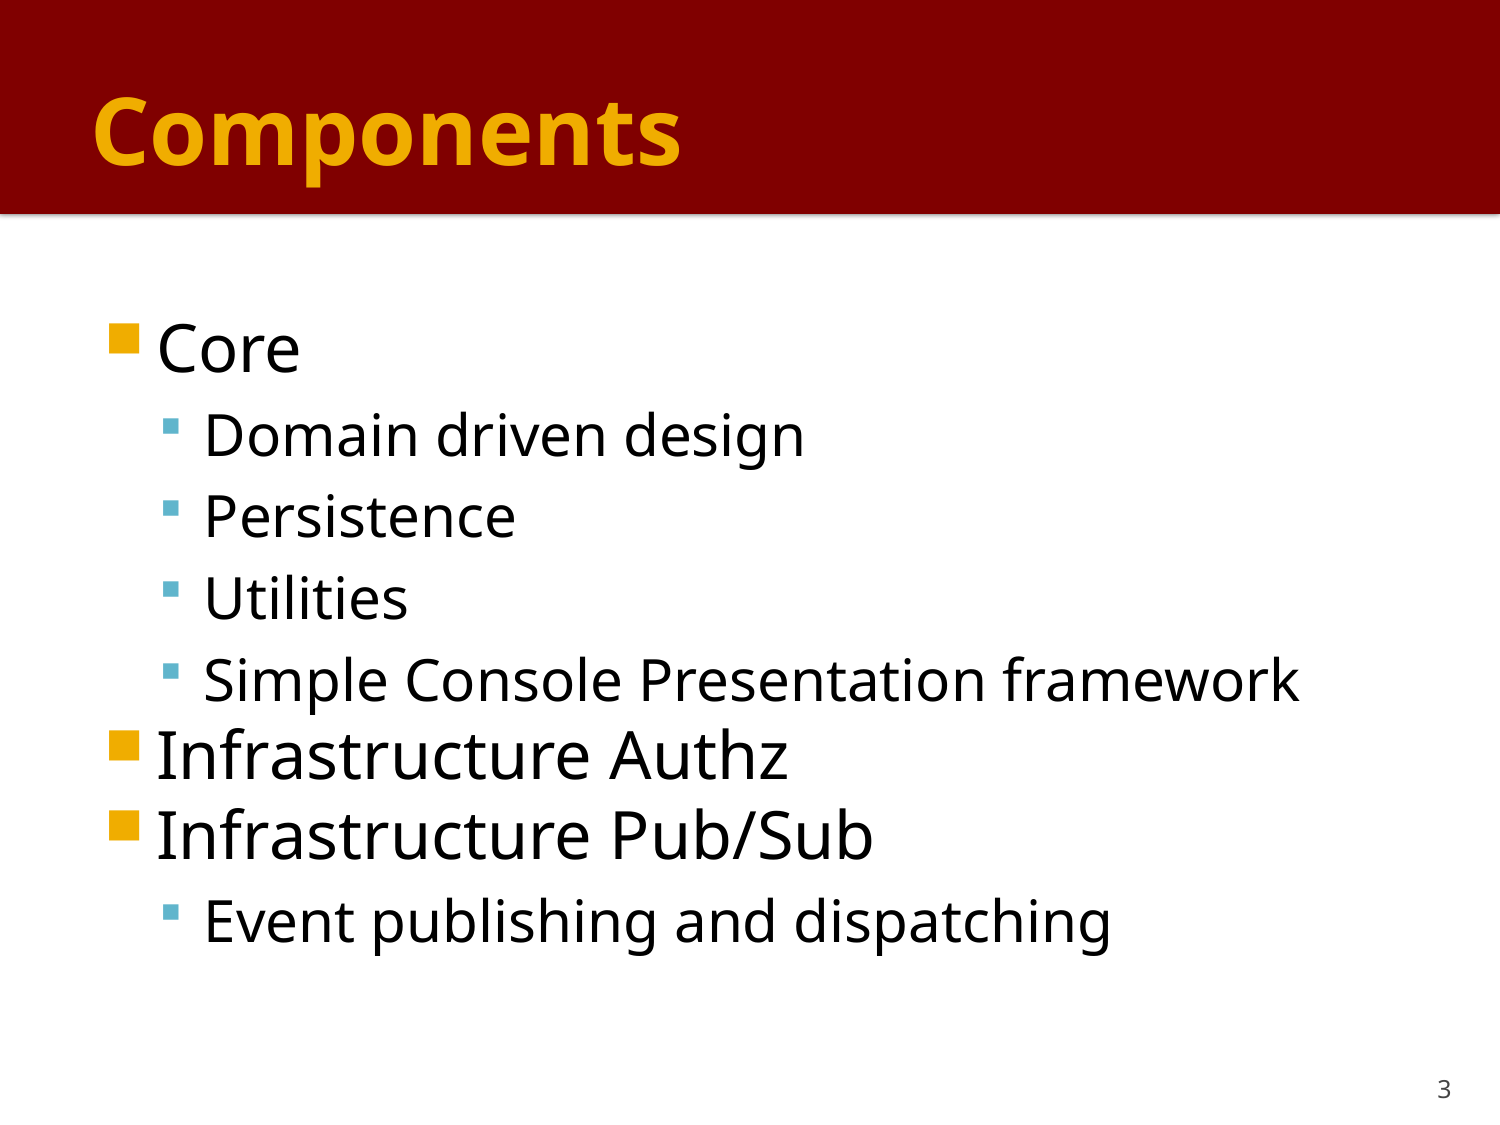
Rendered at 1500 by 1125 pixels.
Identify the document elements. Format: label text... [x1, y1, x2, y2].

slide_number 3 [1345, 1062, 1467, 1108]
list Core Domain driven design Persistence Utilities Simple Console Presentation framework Infrastructure Authz Infrastructure Pub/Sub Event publishing and dispatching [75, 291, 1425, 1050]
title Components [75, 25, 1425, 231]
